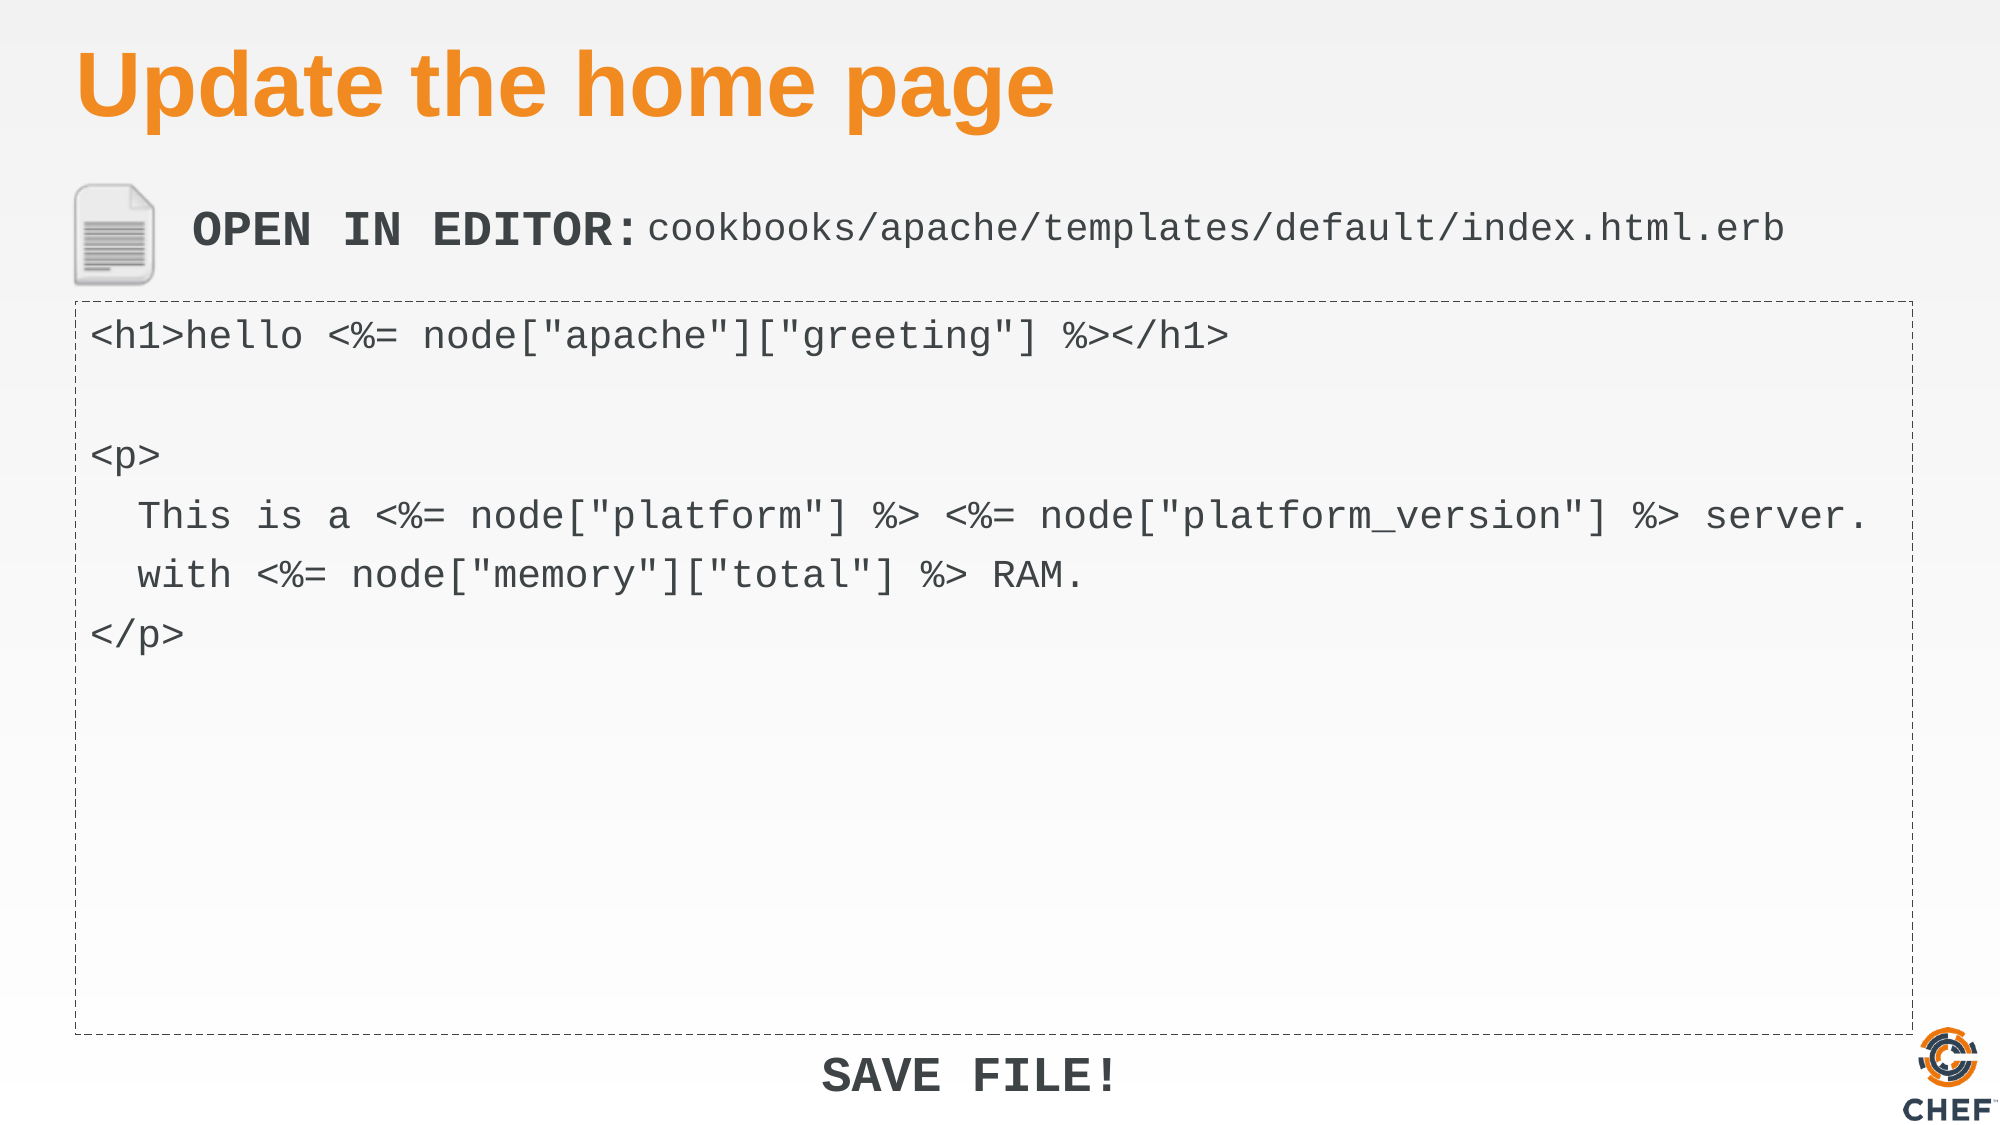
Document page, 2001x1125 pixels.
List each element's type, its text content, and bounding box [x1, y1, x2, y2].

list <h1>hello <%= node["apache"]["greeting"] %></h1> <p> This is a <%= node["platform"] %> <%= node["platform_version"] %> server. with <%= node["memory"]["total"] %> RAM. </p> [75, 301, 1913, 1035]
picture [1903, 1027, 1998, 1121]
title Update the home page [75, 37, 1913, 140]
list cookbooks/apache/templates/default/index.html.erb [647, 187, 1914, 263]
